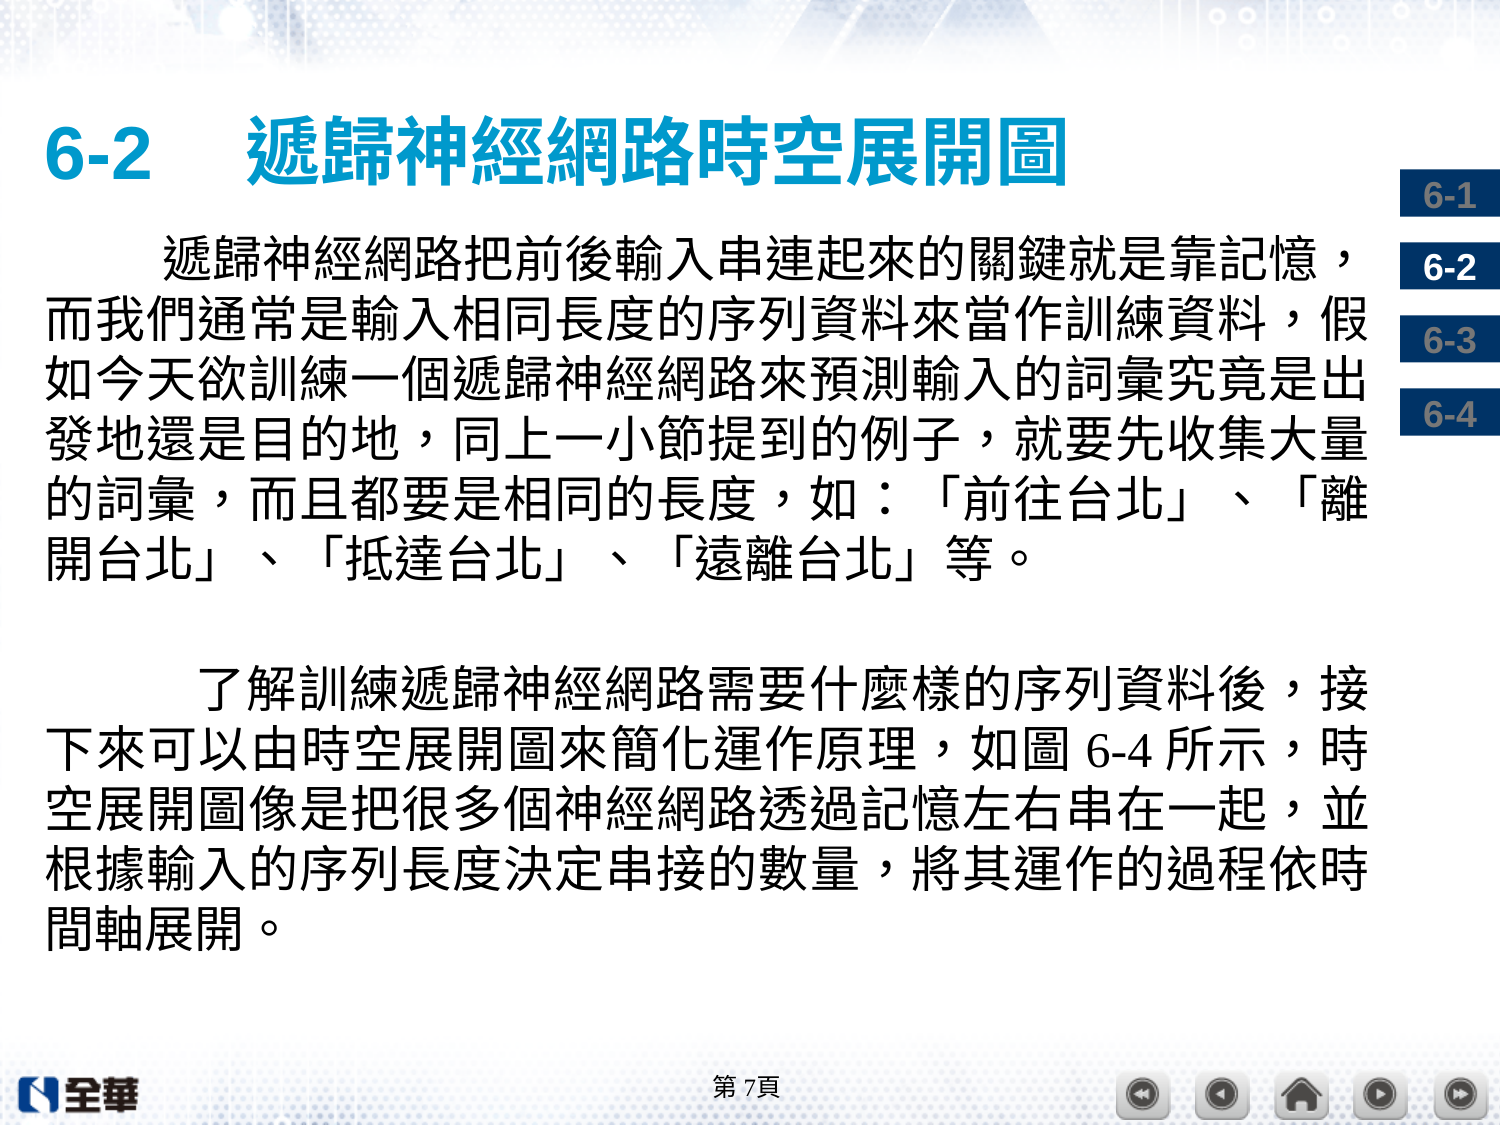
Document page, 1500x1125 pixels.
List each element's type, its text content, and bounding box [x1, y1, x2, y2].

picture [0, 0, 1500, 1125]
title 6-2 遞歸神經網路時空展開圖 [29, 89, 1386, 209]
list 遞歸神經網路把前後輸入串連起來的關鍵就是靠記憶，而我們通常是輸入相同長度的序列資料來當作訓練資料，假如今天欲訓練一個遞歸神經網路來預測輸入的詞彙究竟是出發地還是目的地，同上一小節提到的例子，就要先收集大量的詞彙，而且都要是相同的長度，如：「前往台北」、「離開台北」、「抵達台北」、「遠離台北」等。 了解訓練遞歸神經網路需要什麼樣的序列資料後，接下來可以由時空展開圖來簡化運作原理，如圖6-4所示，時空展開圖像是把很多個神經網路透過記憶左右串在一起，並根據輸入的序列長度決定串接的數量，將其運作的過程依時間軸展開。 [29, 219, 1386, 1048]
